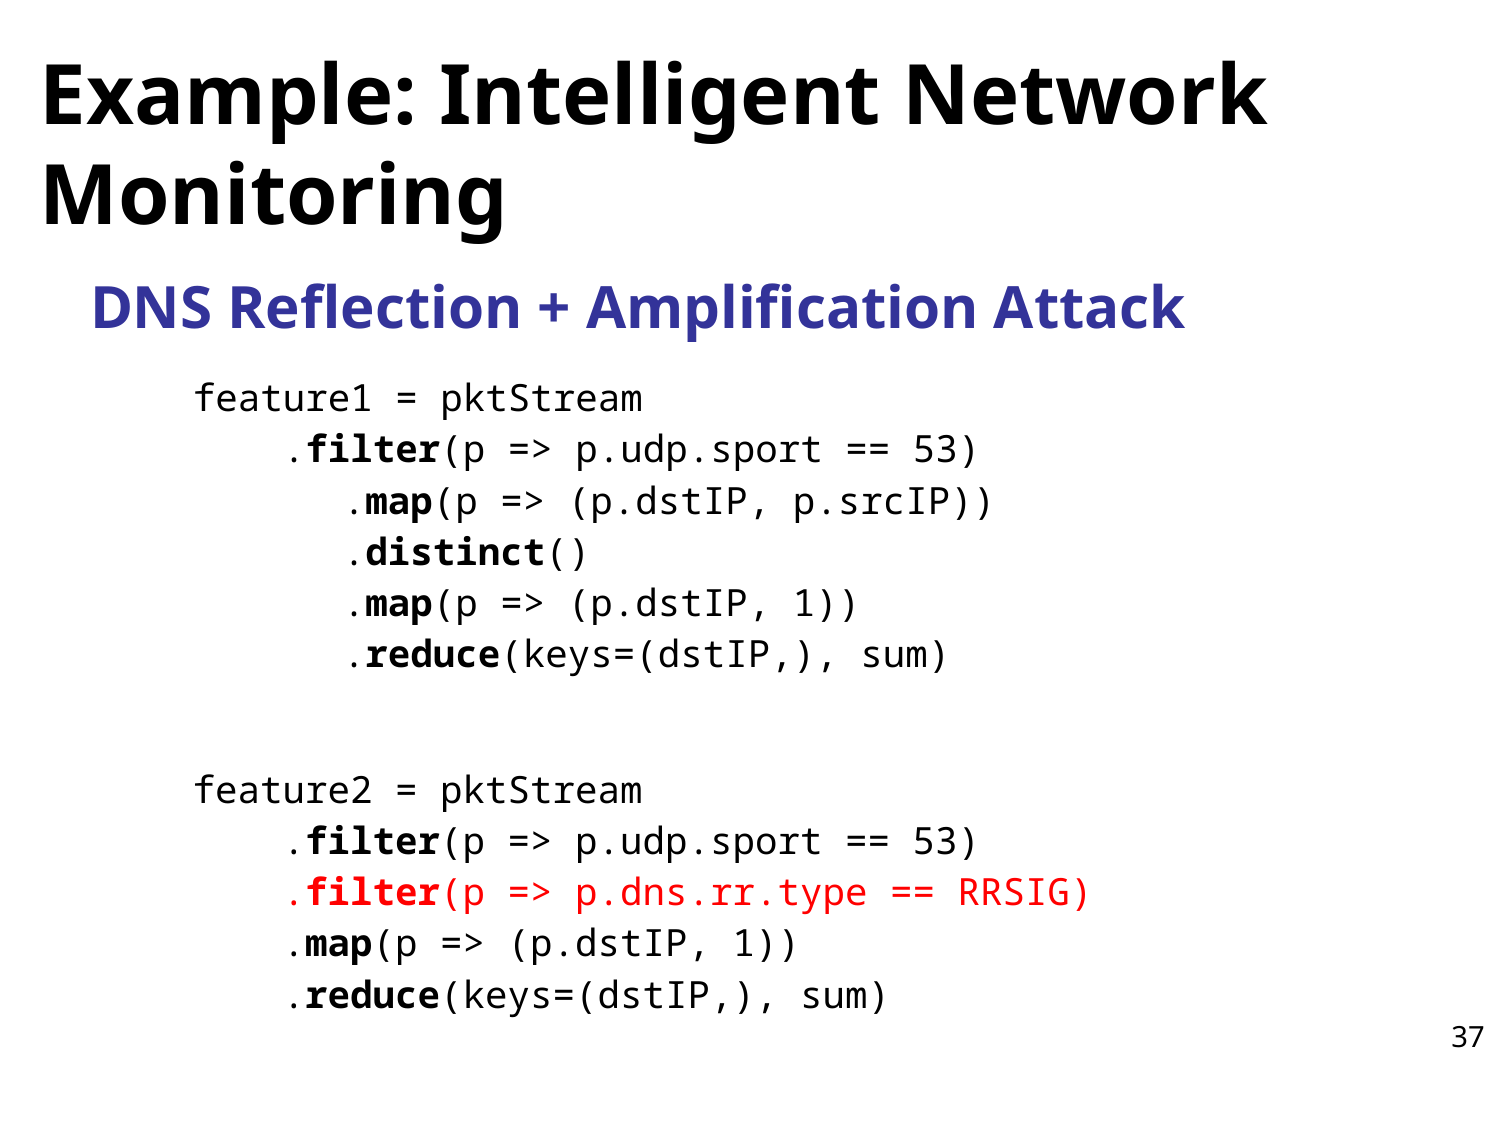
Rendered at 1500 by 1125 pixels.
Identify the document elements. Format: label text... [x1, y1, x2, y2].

list DNS Reflection + Amplification Attack [74, 262, 1446, 350]
text_box feature2 = pktStream .filter(p => p.udp.sport == 53) .filter(p => p.dns.rr.type == RRSIG) .map(p => (p.dstIP, 1)) .reduce(keys=(dstIP,), sum) [153, 724, 1153, 1051]
title Example: Intelligent Network Monitoring [24, 47, 1487, 236]
slide_number 37 [1149, 1010, 1500, 1049]
text_box feature1 = pktStream .filter(p => p.udp.sport == 53) .map(p => (p.dstIP, p.srcIP)) .distinct() .map(p => (p.dstIP, 1)) .reduce(keys=(dstIP,), sum) [153, 346, 1153, 697]
